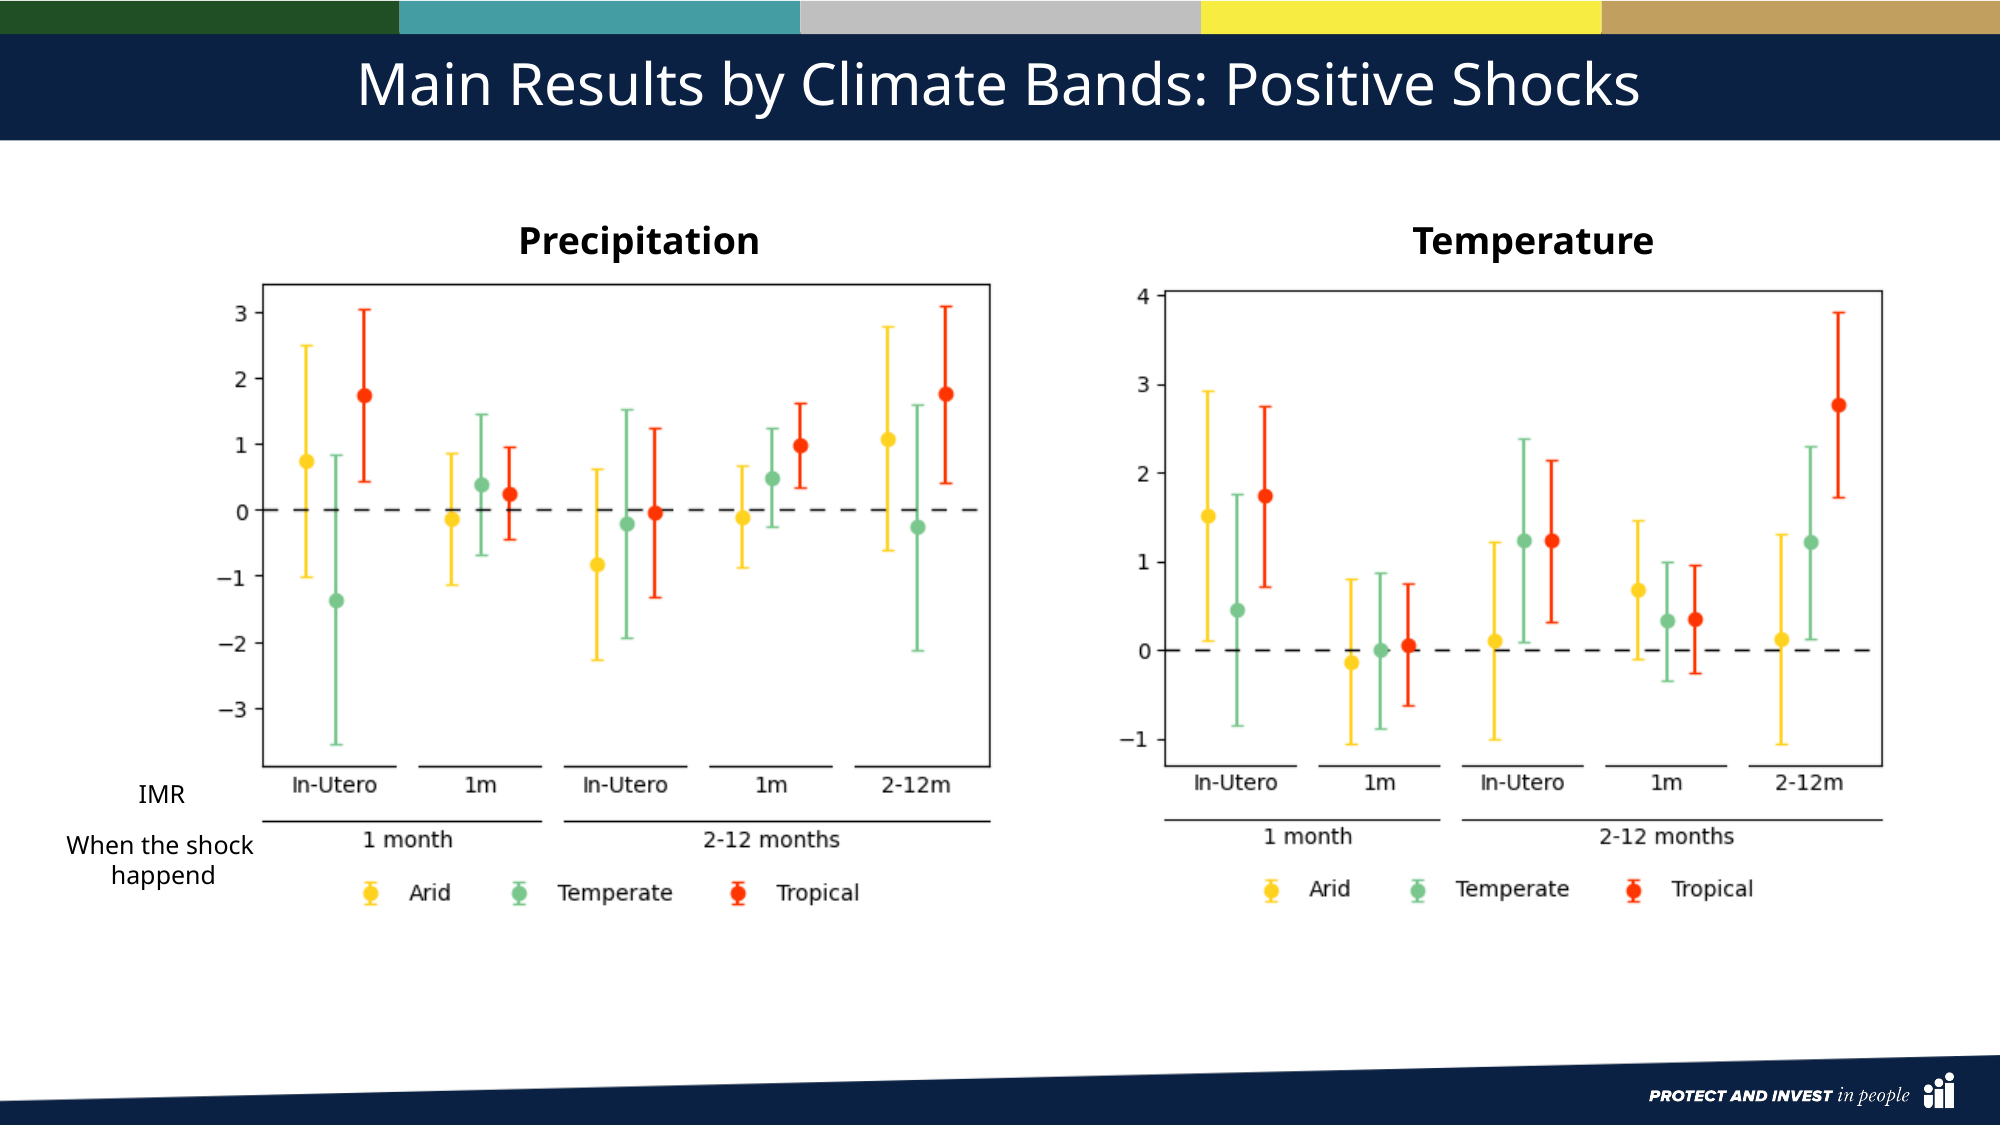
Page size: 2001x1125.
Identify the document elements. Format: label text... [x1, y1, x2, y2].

text_box Precipitation [331, 209, 948, 269]
list Main Results by Climate Bands: Positive Shocks [0, 35, 2000, 141]
picture [1102, 272, 1898, 927]
text_box Temperature [1225, 209, 1842, 270]
text_box IMR [0, 770, 199, 816]
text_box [0, 0, 2000, 35]
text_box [0, 1055, 2000, 1125]
picture [199, 269, 1006, 929]
text_box When the shock happend [0, 822, 199, 897]
